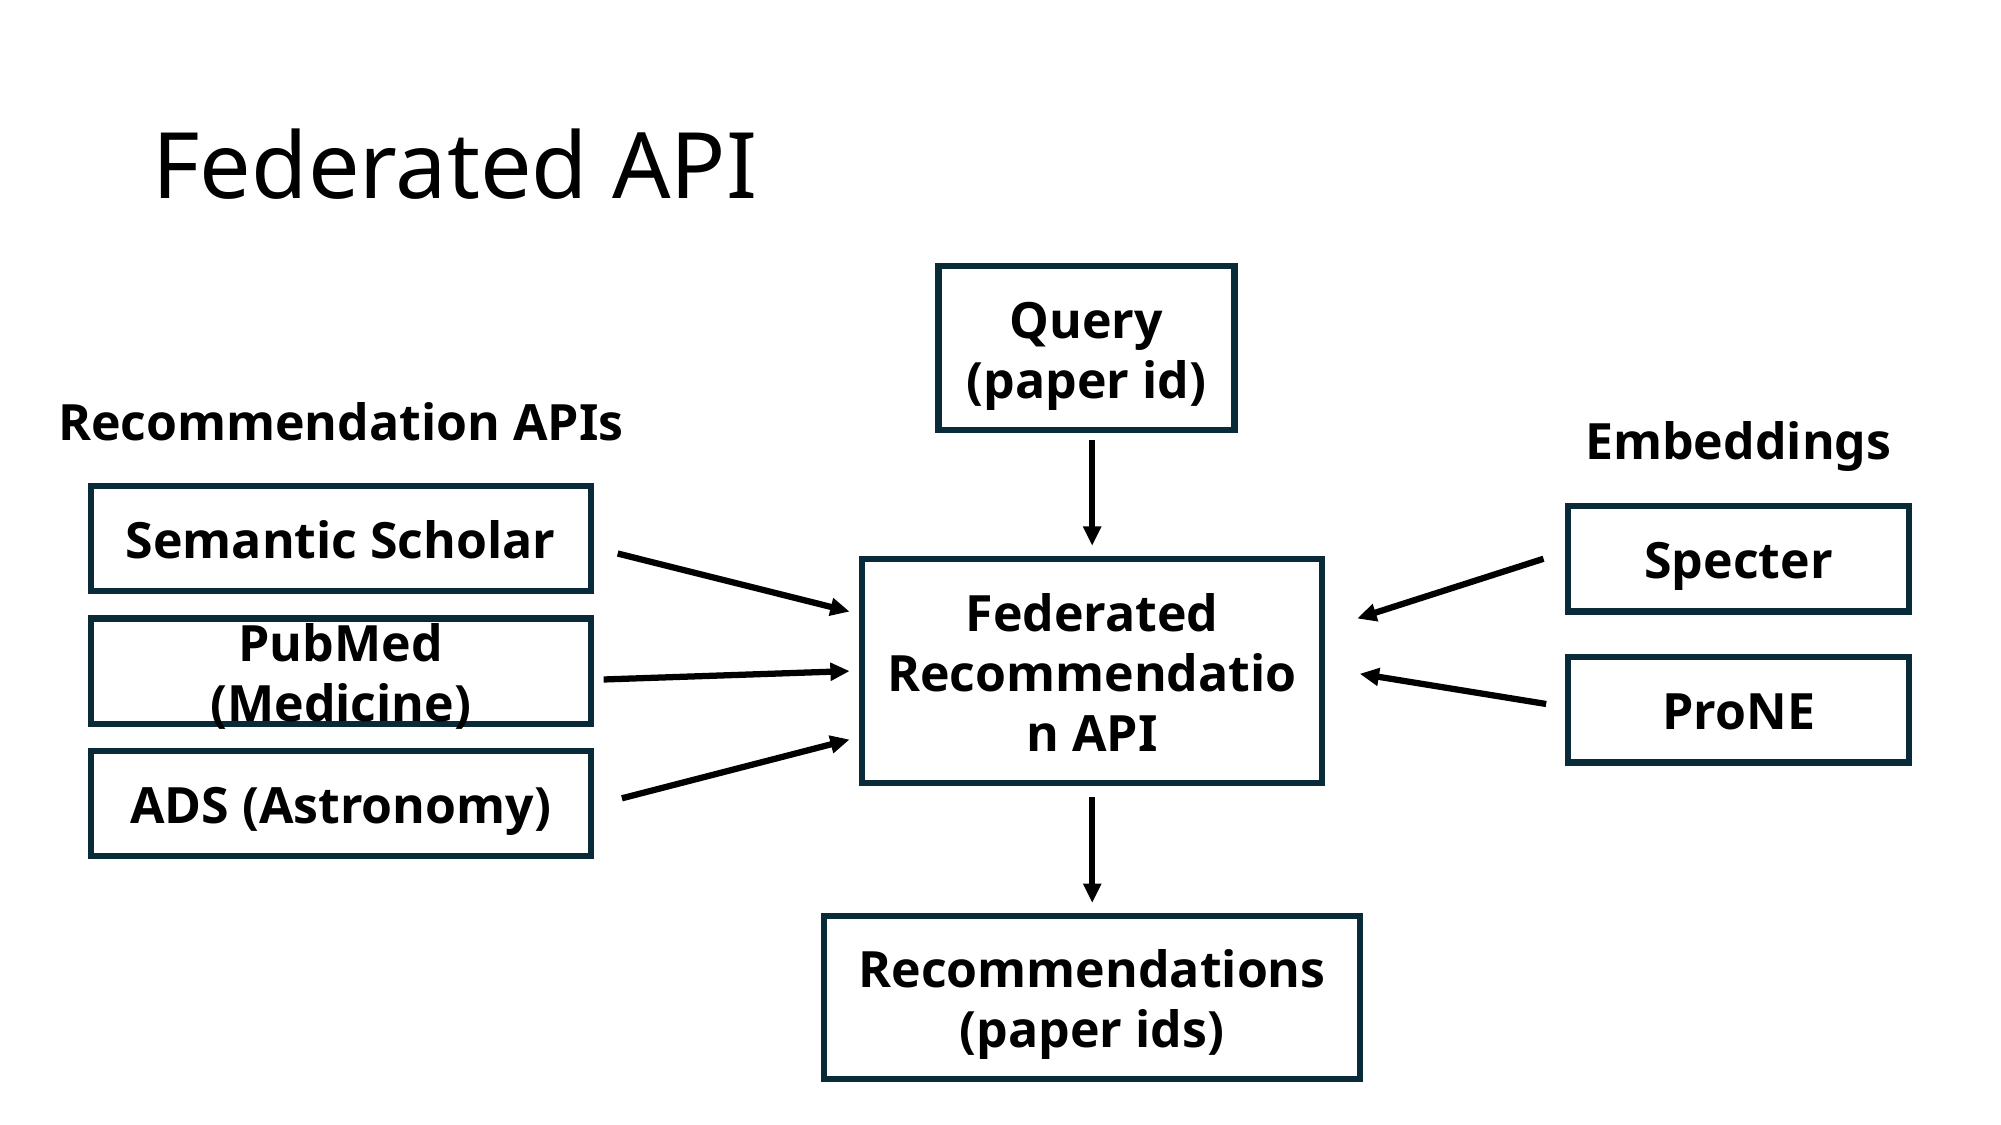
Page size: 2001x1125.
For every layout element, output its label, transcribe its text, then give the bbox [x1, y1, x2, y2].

text_box Semantic Scholar [89, 484, 592, 593]
text_box ADS (Astronomy) [89, 749, 592, 858]
text_box ProNE [1567, 656, 1911, 764]
text_box PubMed (Medicine) [89, 617, 592, 725]
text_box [621, 739, 850, 799]
text_box Federated Recommendation API [861, 557, 1324, 785]
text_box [603, 670, 850, 680]
text_box Specter [1567, 505, 1911, 613]
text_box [617, 552, 850, 612]
text_box Recommendations (paper ids) [823, 914, 1362, 1081]
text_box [1359, 673, 1547, 705]
title Federated API [137, 59, 1863, 278]
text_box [1357, 558, 1544, 619]
text_box Recommendation APIs [43, 382, 639, 458]
text_box Query (paper id) [937, 278, 1236, 431]
text_box Embeddings [1570, 401, 1907, 477]
